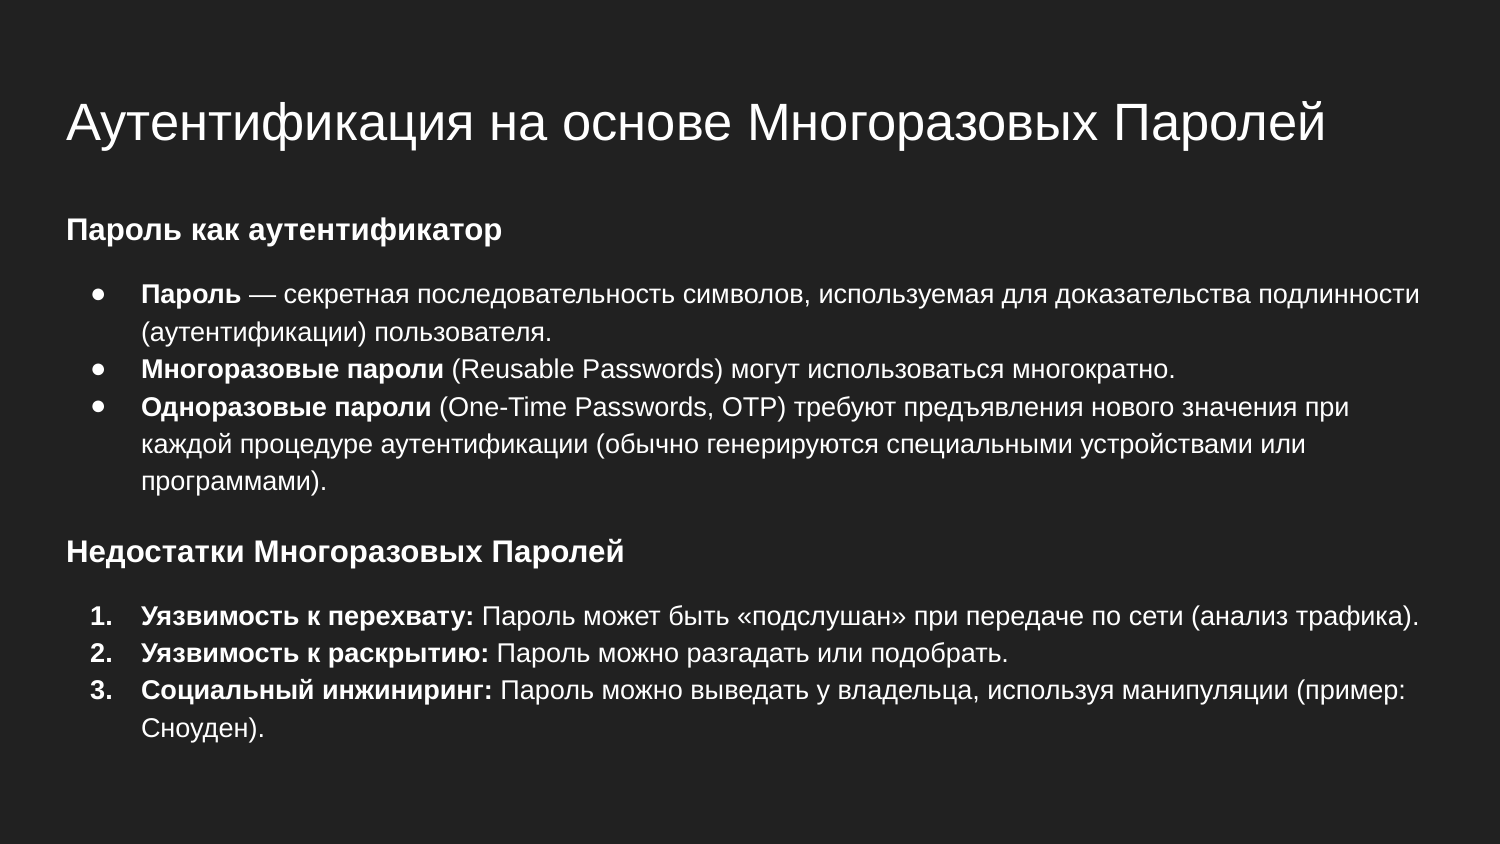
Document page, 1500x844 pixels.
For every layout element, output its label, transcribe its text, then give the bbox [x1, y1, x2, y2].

title Аутентификация на основе Многоразовых Паролей [51, 72, 1449, 167]
list Пароль как аутентификатор Пароль — секретная последовательность символов, используемая для доказательства подлинности (аутентификации) пользователя. Многоразовые пароли (Reusable Passwords) могут использоваться многократно. Одноразовые пароли (One-Time Passwords, OTP) требуют предъявления нового значения при каждой процедуре аутентификации (обычно генерируются специальными устройствами или программами). Недостатки Многоразовых Паролей Уязвимость к перехвату: Пароль может быть «подслушан» при передаче по сети (анализ трафика). Уязвимость к раскрытию: Пароль можно разгадать или подобрать. Социальный инжиниринг: Пароль можно выведать у владельца, используя манипуляции (пример: Сноуден). [51, 189, 1449, 750]
